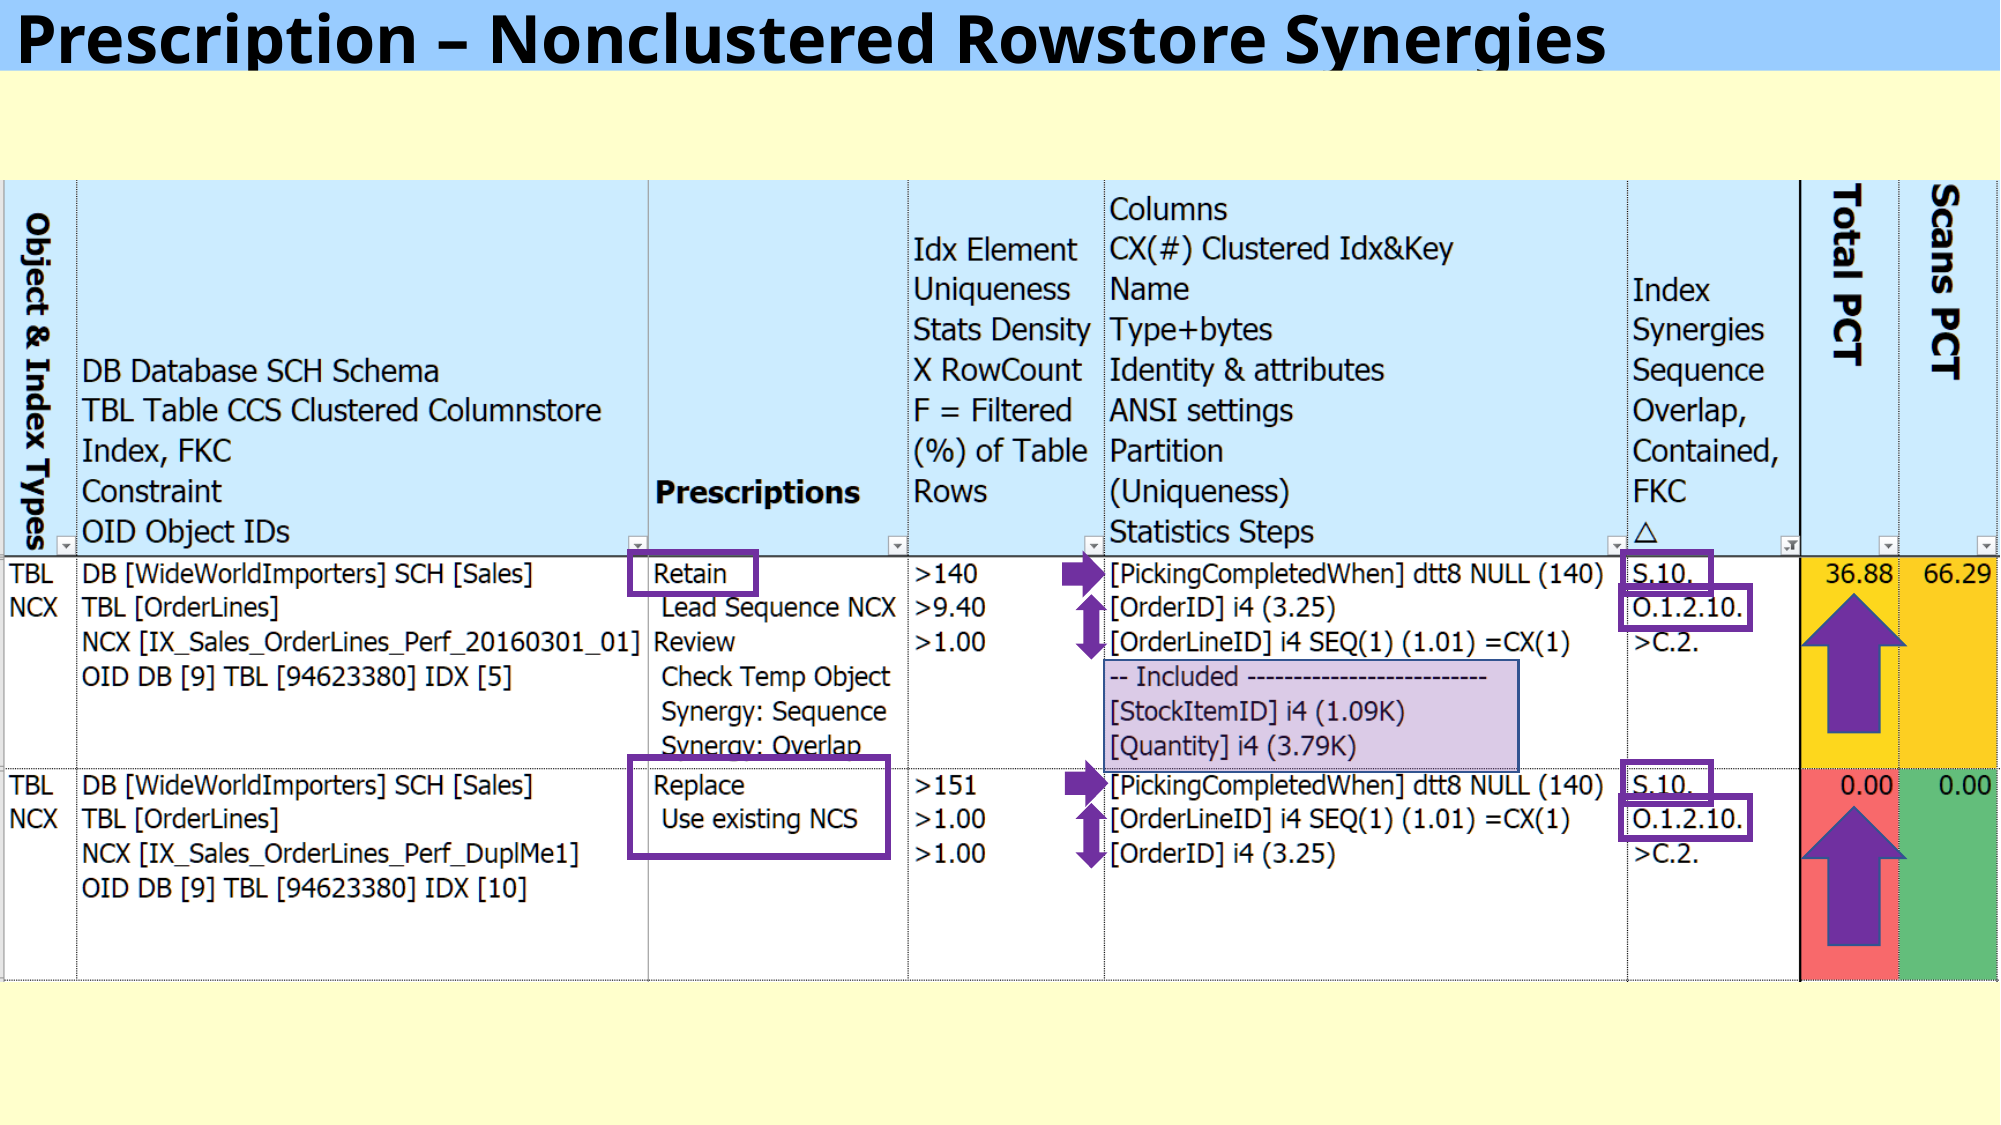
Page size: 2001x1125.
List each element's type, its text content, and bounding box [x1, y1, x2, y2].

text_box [1621, 586, 1750, 839]
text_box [1075, 594, 1108, 869]
picture [0, 70, 2000, 982]
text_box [1622, 552, 1711, 586]
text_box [1063, 552, 1108, 805]
title Prescription – Nonclustered Rowstore Synergies [0, 0, 2000, 69]
